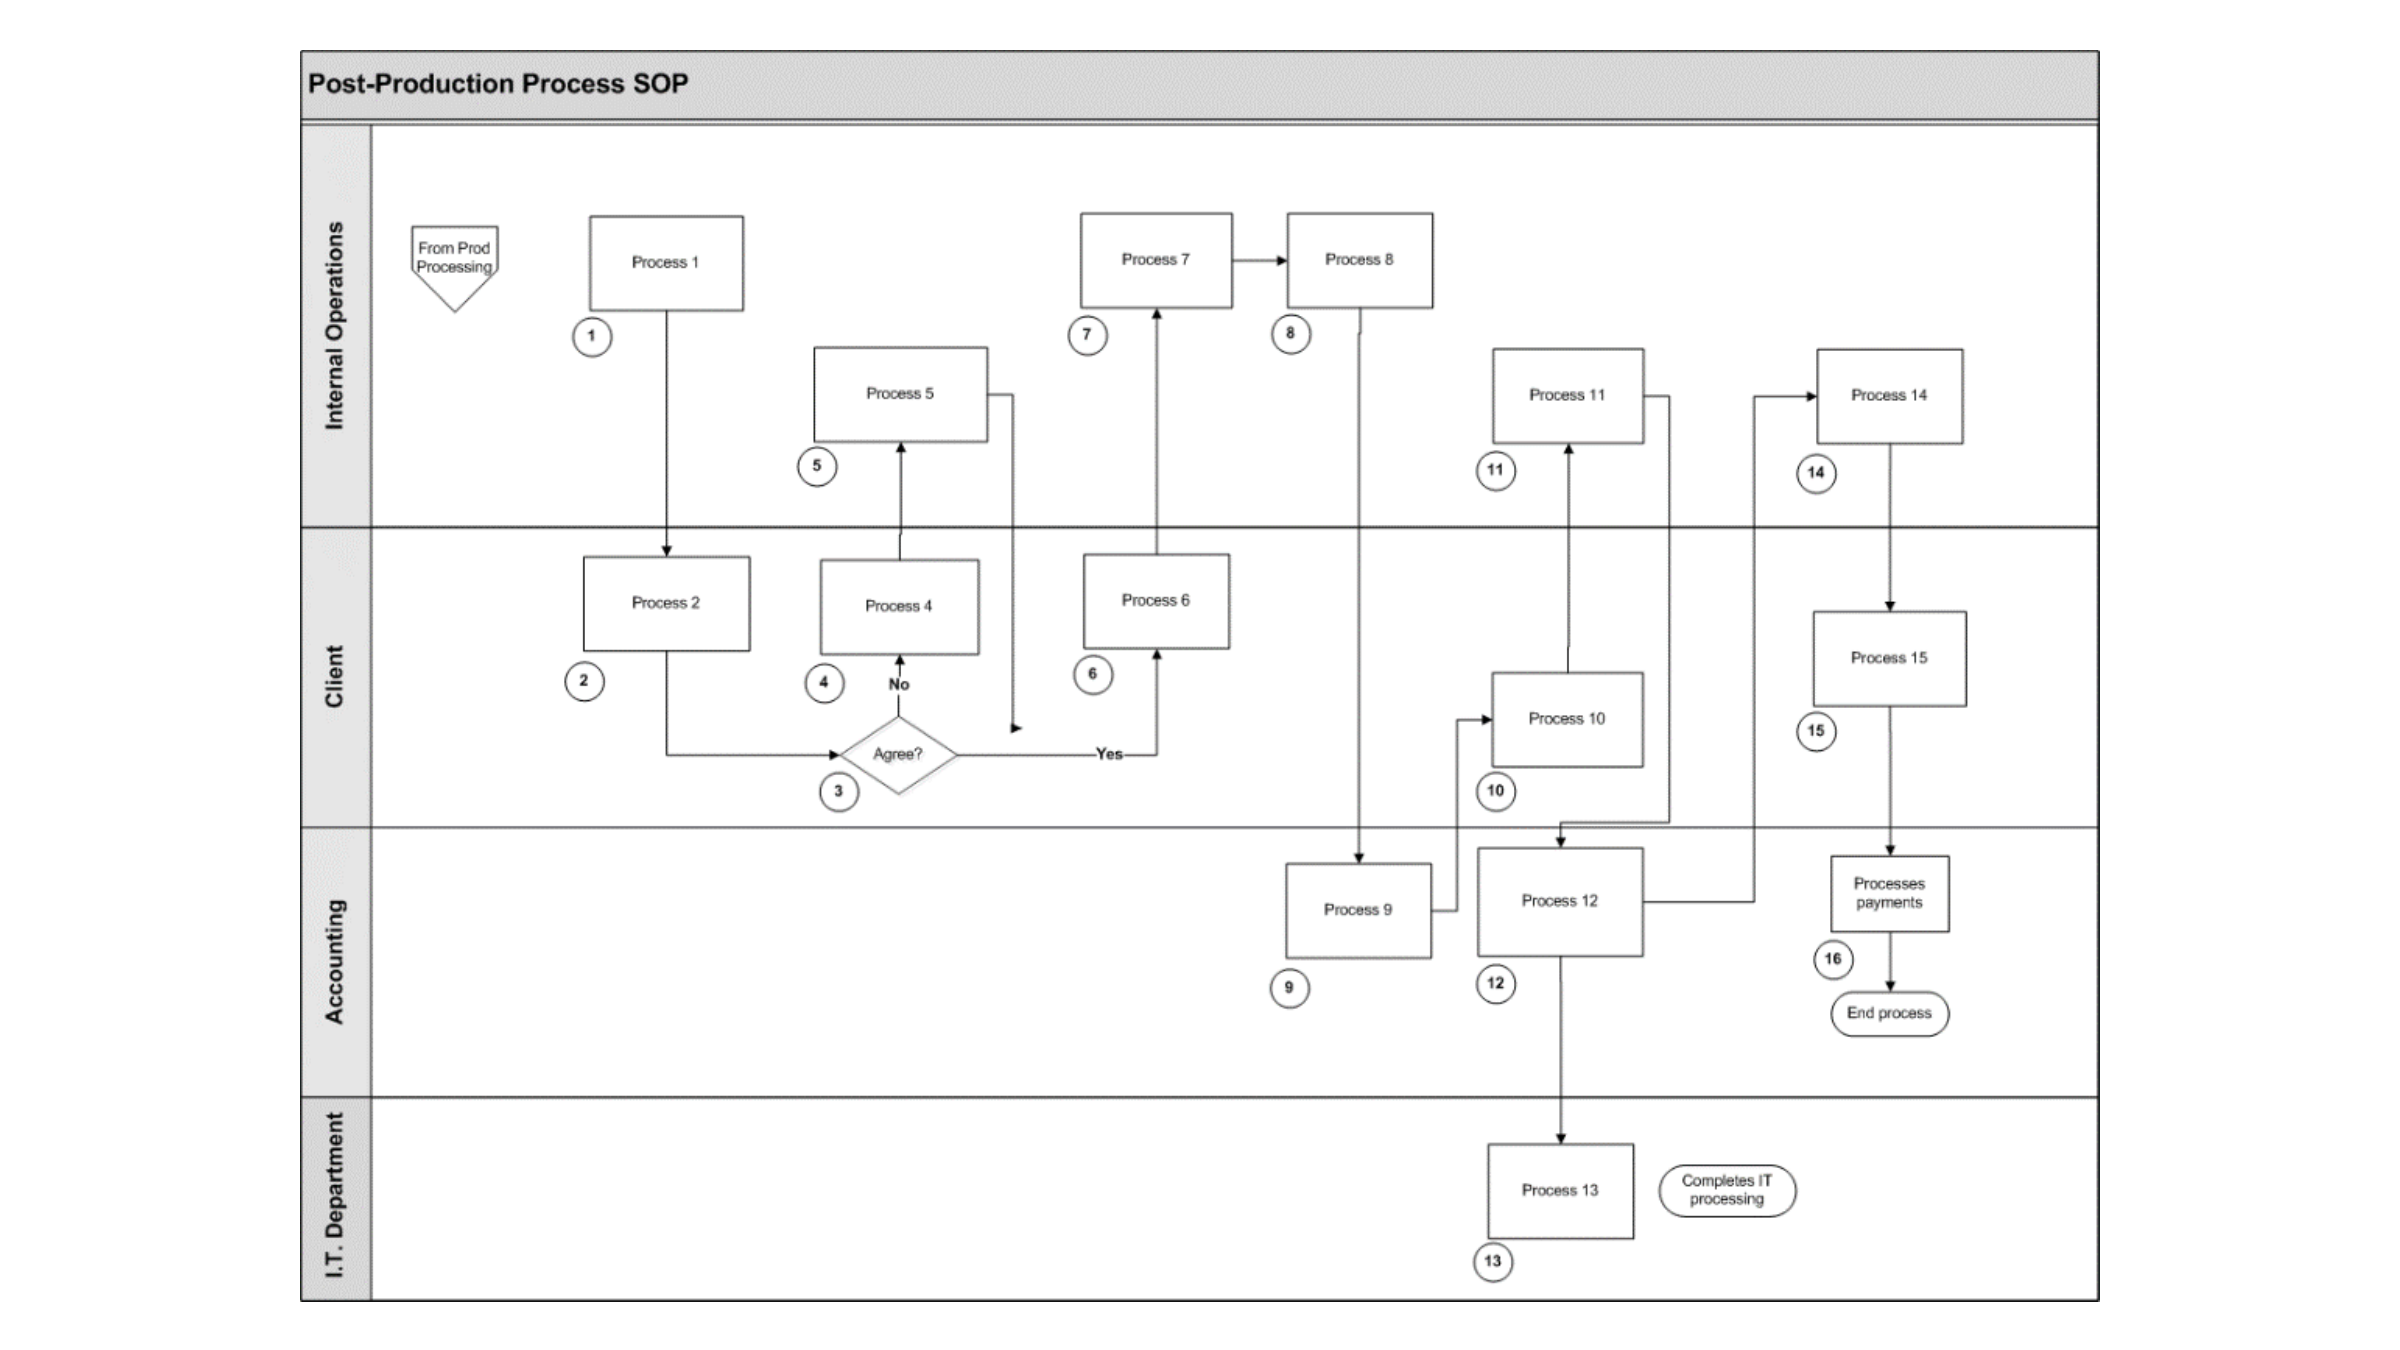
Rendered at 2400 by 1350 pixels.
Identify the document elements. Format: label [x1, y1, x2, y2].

picture [299, 50, 2101, 1302]
